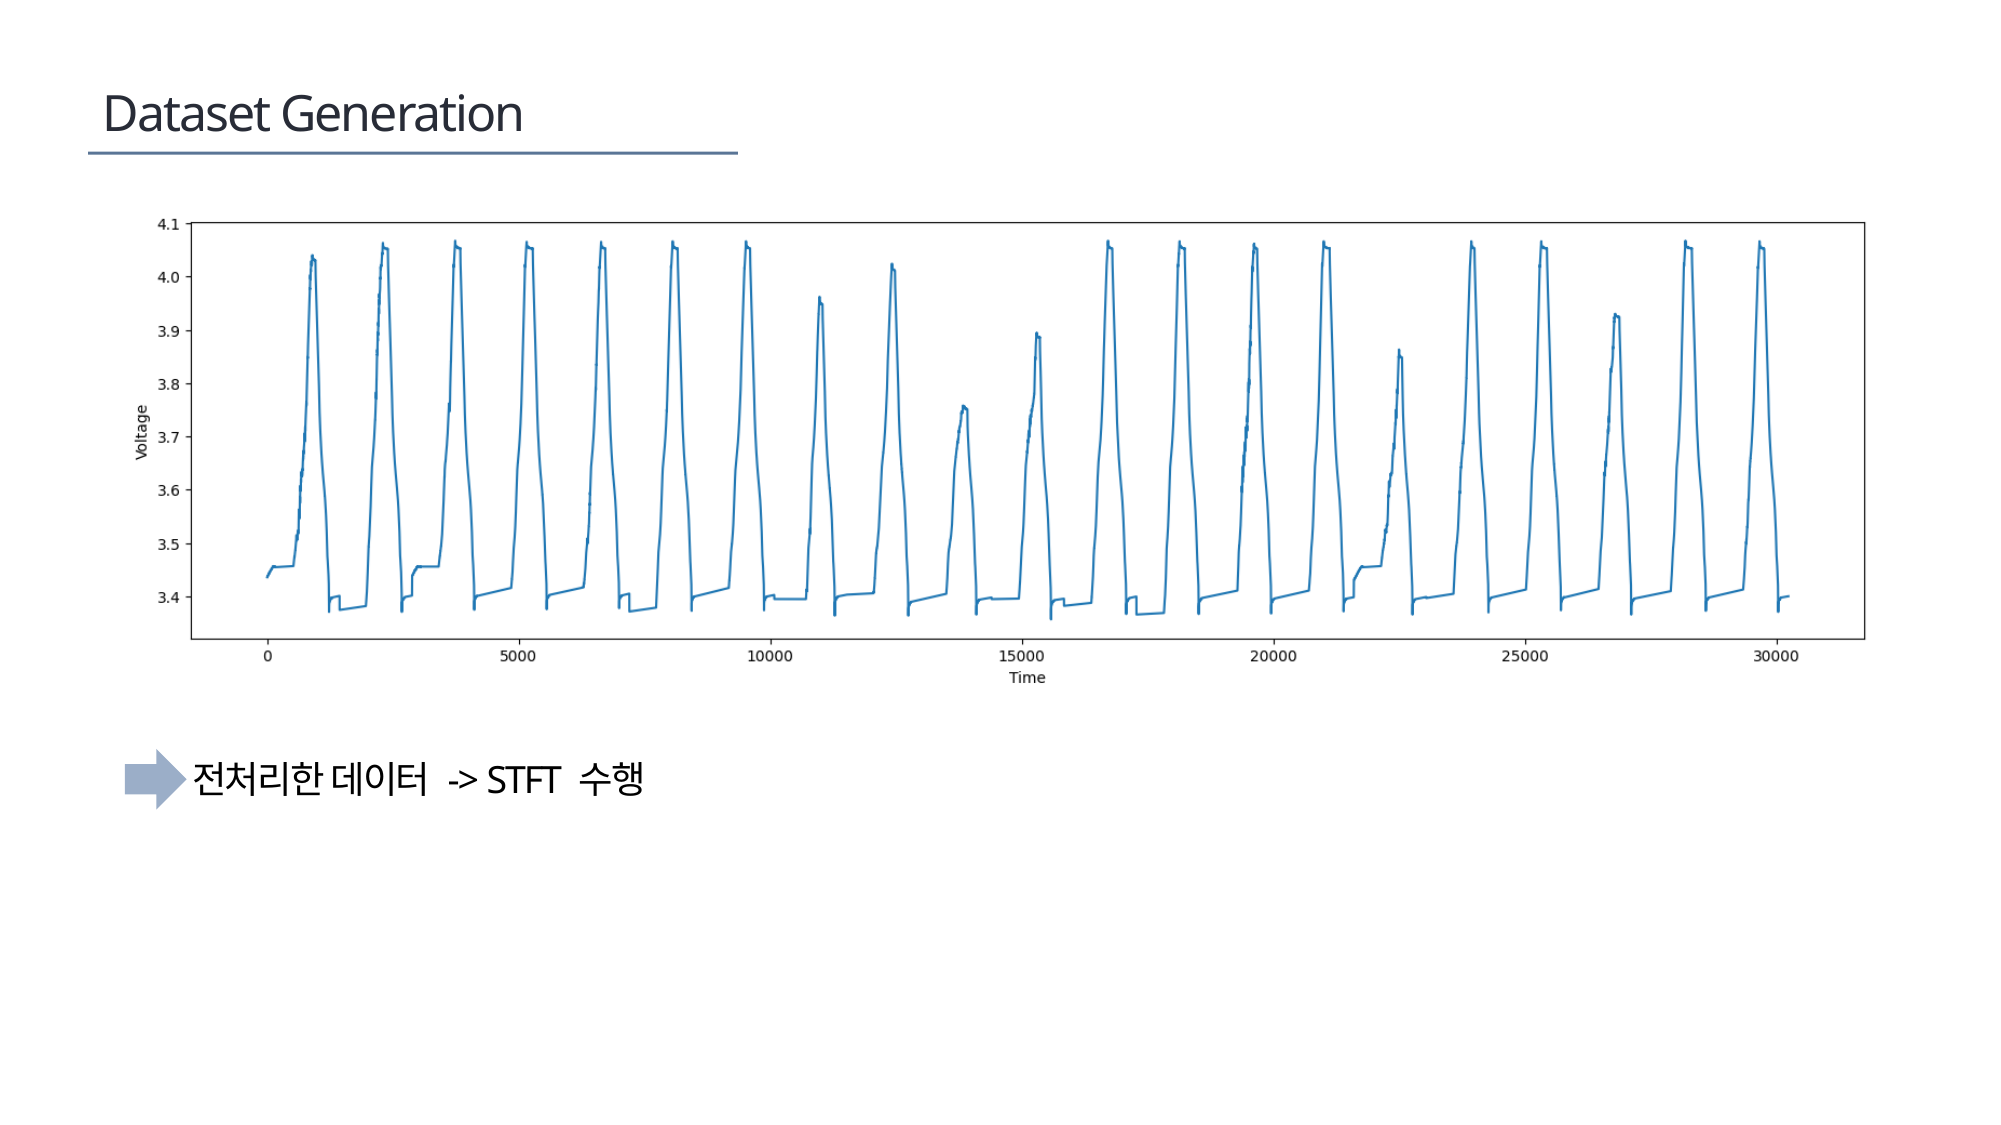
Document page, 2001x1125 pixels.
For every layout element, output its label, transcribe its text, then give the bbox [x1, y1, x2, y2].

text_box Dataset Generation [88, 73, 720, 149]
text_box [87, 150, 739, 156]
picture [124, 207, 1876, 697]
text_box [124, 748, 653, 811]
